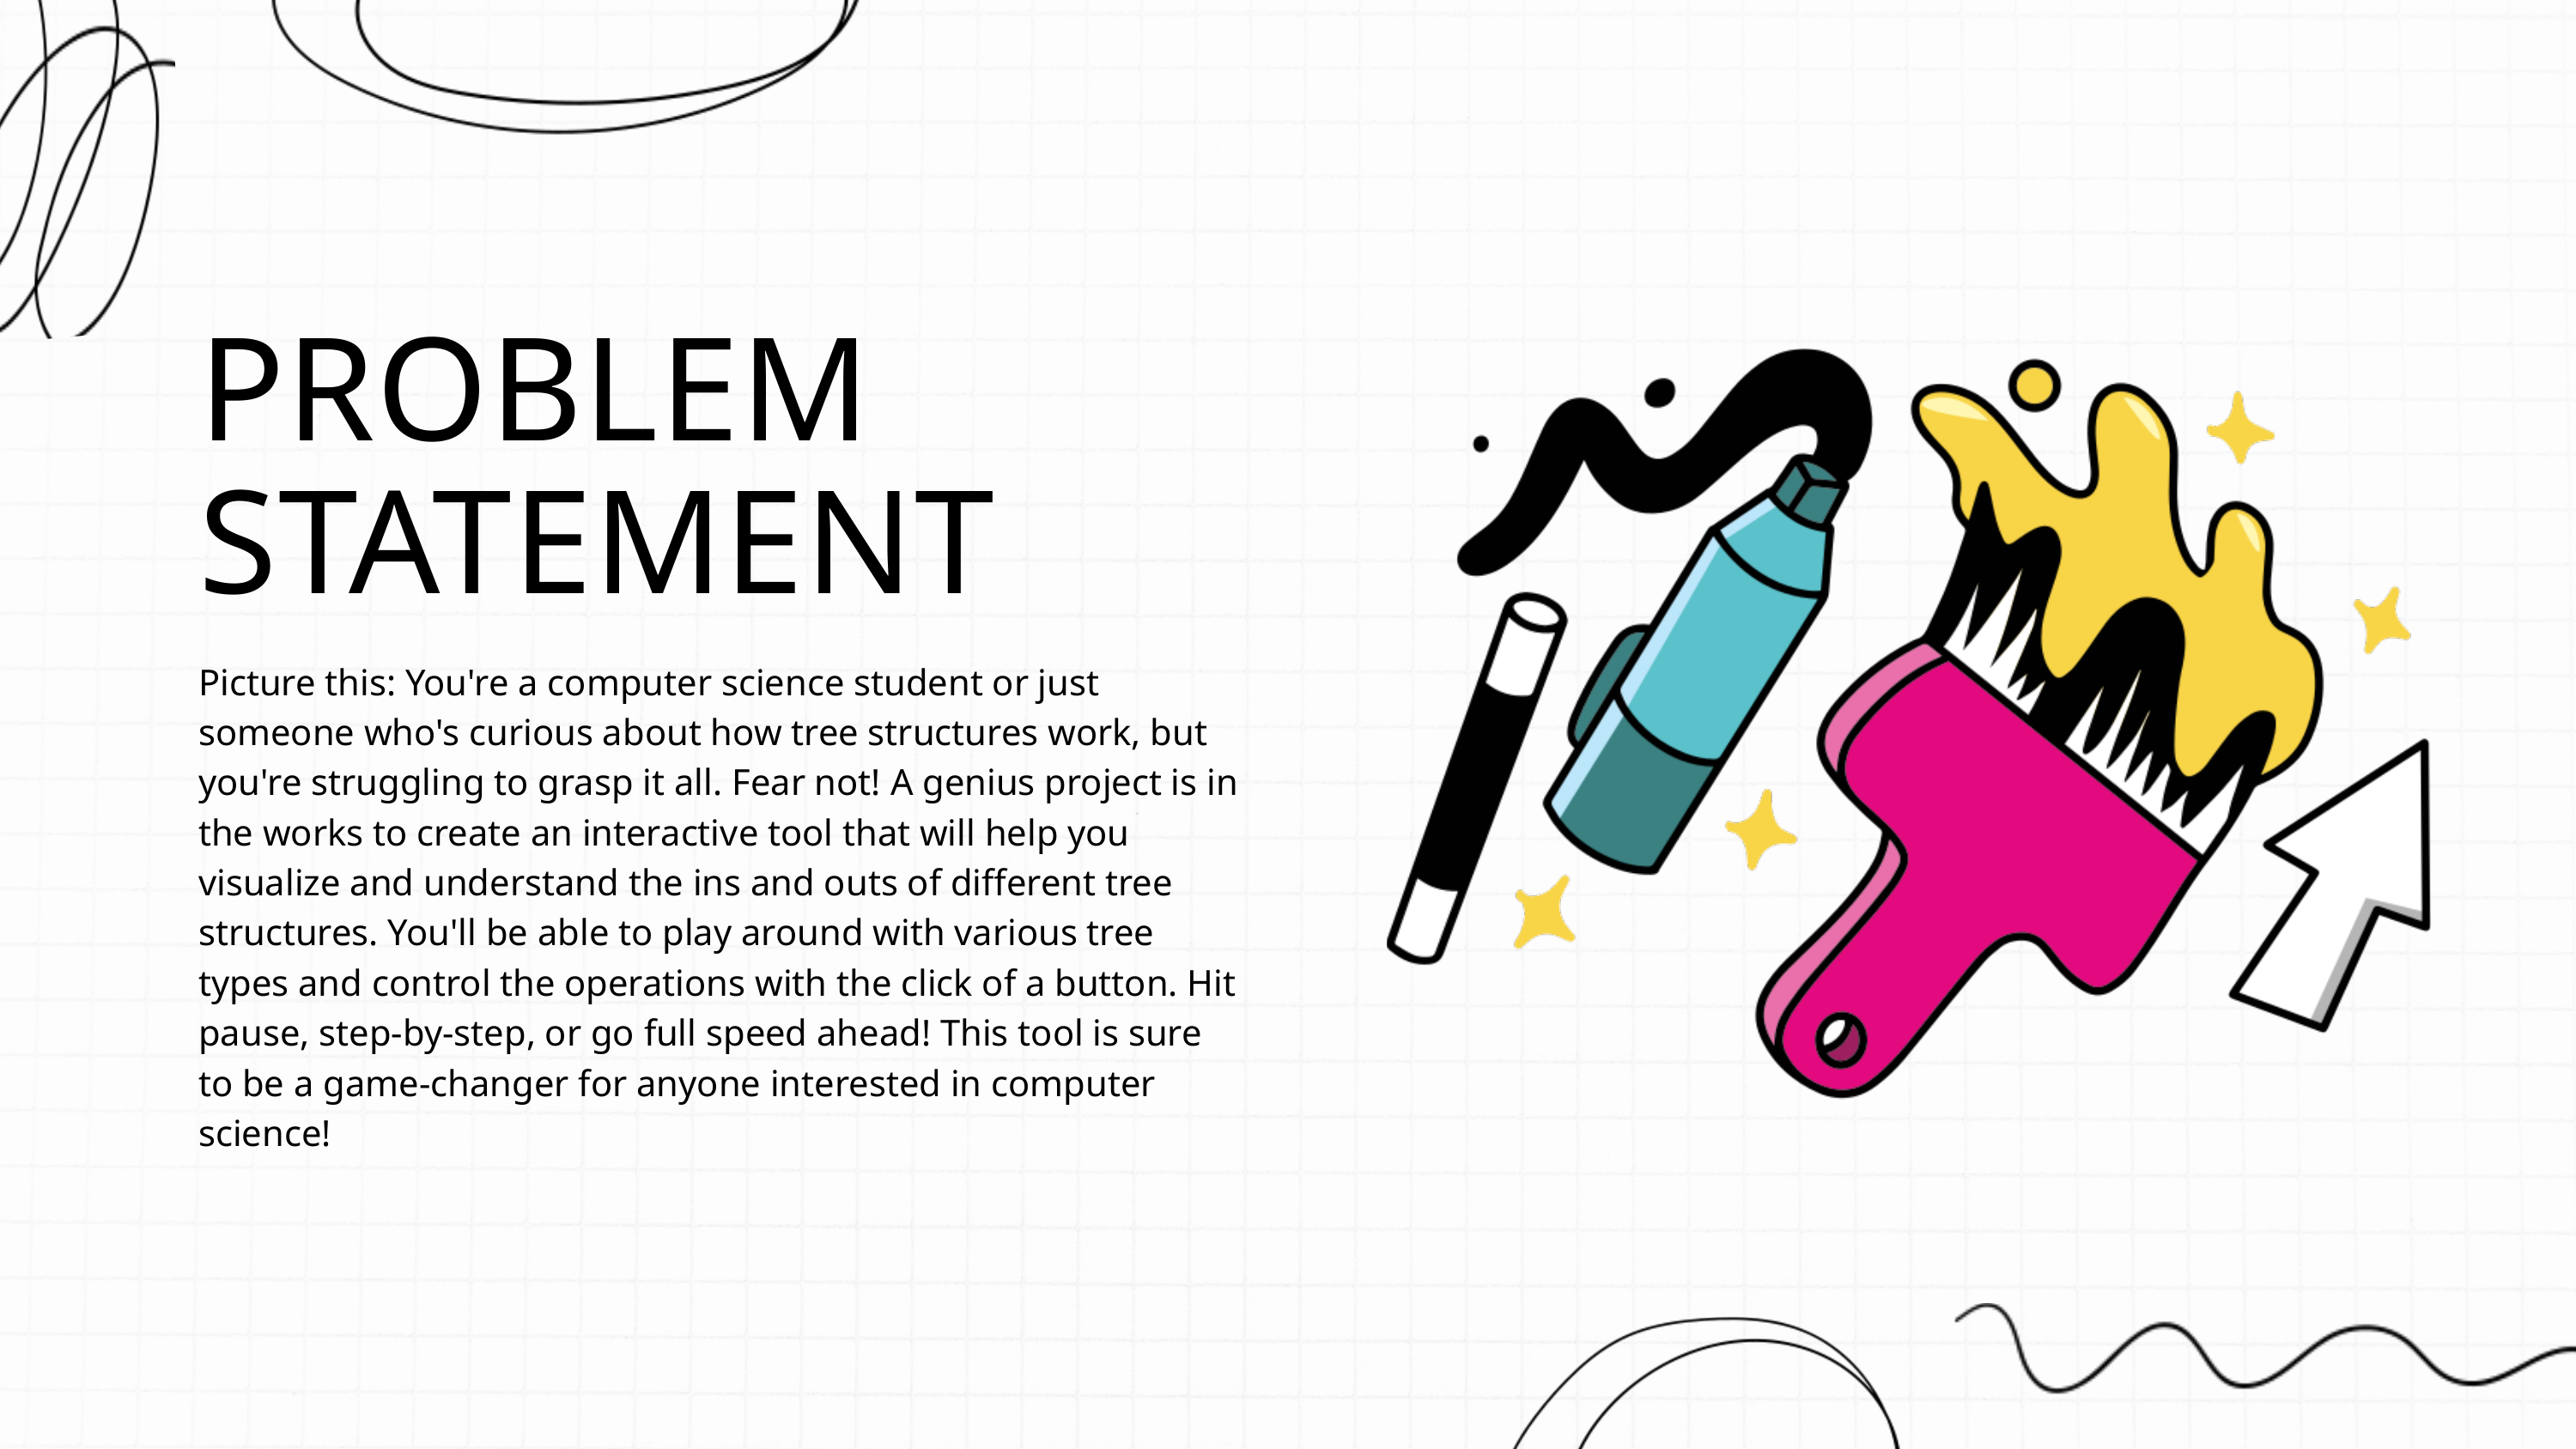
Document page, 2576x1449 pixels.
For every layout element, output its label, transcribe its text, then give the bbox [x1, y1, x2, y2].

text_box [0, 0, 2576, 1449]
text_box [1386, 349, 2432, 1100]
text_box [0, 0, 199, 343]
text_box [1493, 1317, 1905, 1449]
text_box [270, 0, 866, 136]
text_box [1954, 1303, 2576, 1397]
text_box PROBLEM STATEMENT [198, 316, 1246, 623]
text_box Picture this: You're a computer science student or just someone who's curious about how tree structures work, but you're struggling to grasp it all. Fear not! A genius project is in the works to create an interactive tool that will help you visualize and understand the ins and outs of different tree structures. You'll be able to play around with various tree types and control the operations with the click of a button. Hit pause, step-by-step, or go full speed ahead! This tool is sure to be a game-changer for anyone interested in computer science! [198, 652, 1246, 1154]
